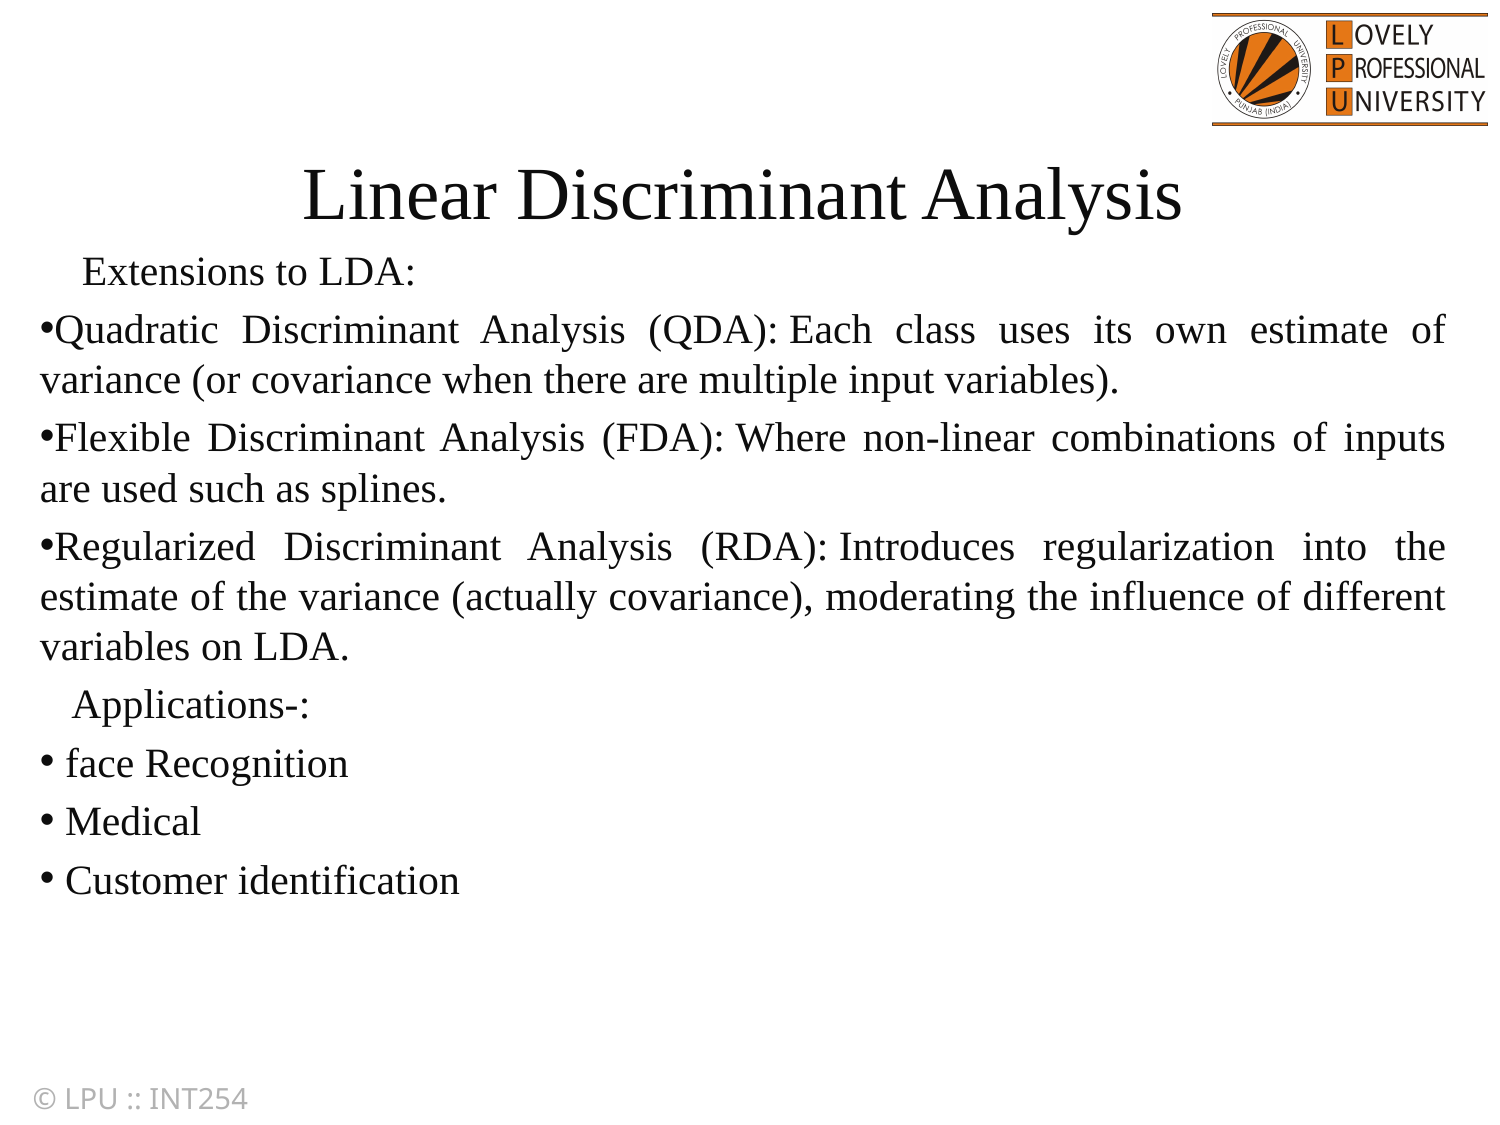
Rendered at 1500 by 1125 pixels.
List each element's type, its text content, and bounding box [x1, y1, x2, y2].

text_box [1212, 13, 1488, 126]
subtitle Linear Discriminant Analysis Extensions to LDA: Quadratic Discriminant Analysis (QDA): Each class uses its own estimate of variance (or covariance when there are multiple input variables). Flexible Discriminant Analysis (FDA): Where non-linear combinations of inputs are used such as splines. Regularized Discriminant Analysis (RDA): Introduces regularization into the estimate of the variance (actually covariance), moderating the influence of different variables on LDA. Applications-: face Recognition Medical Customer identification [24, 137, 1463, 1050]
slide_number © LPU :: INT254 [17, 1070, 1038, 1125]
